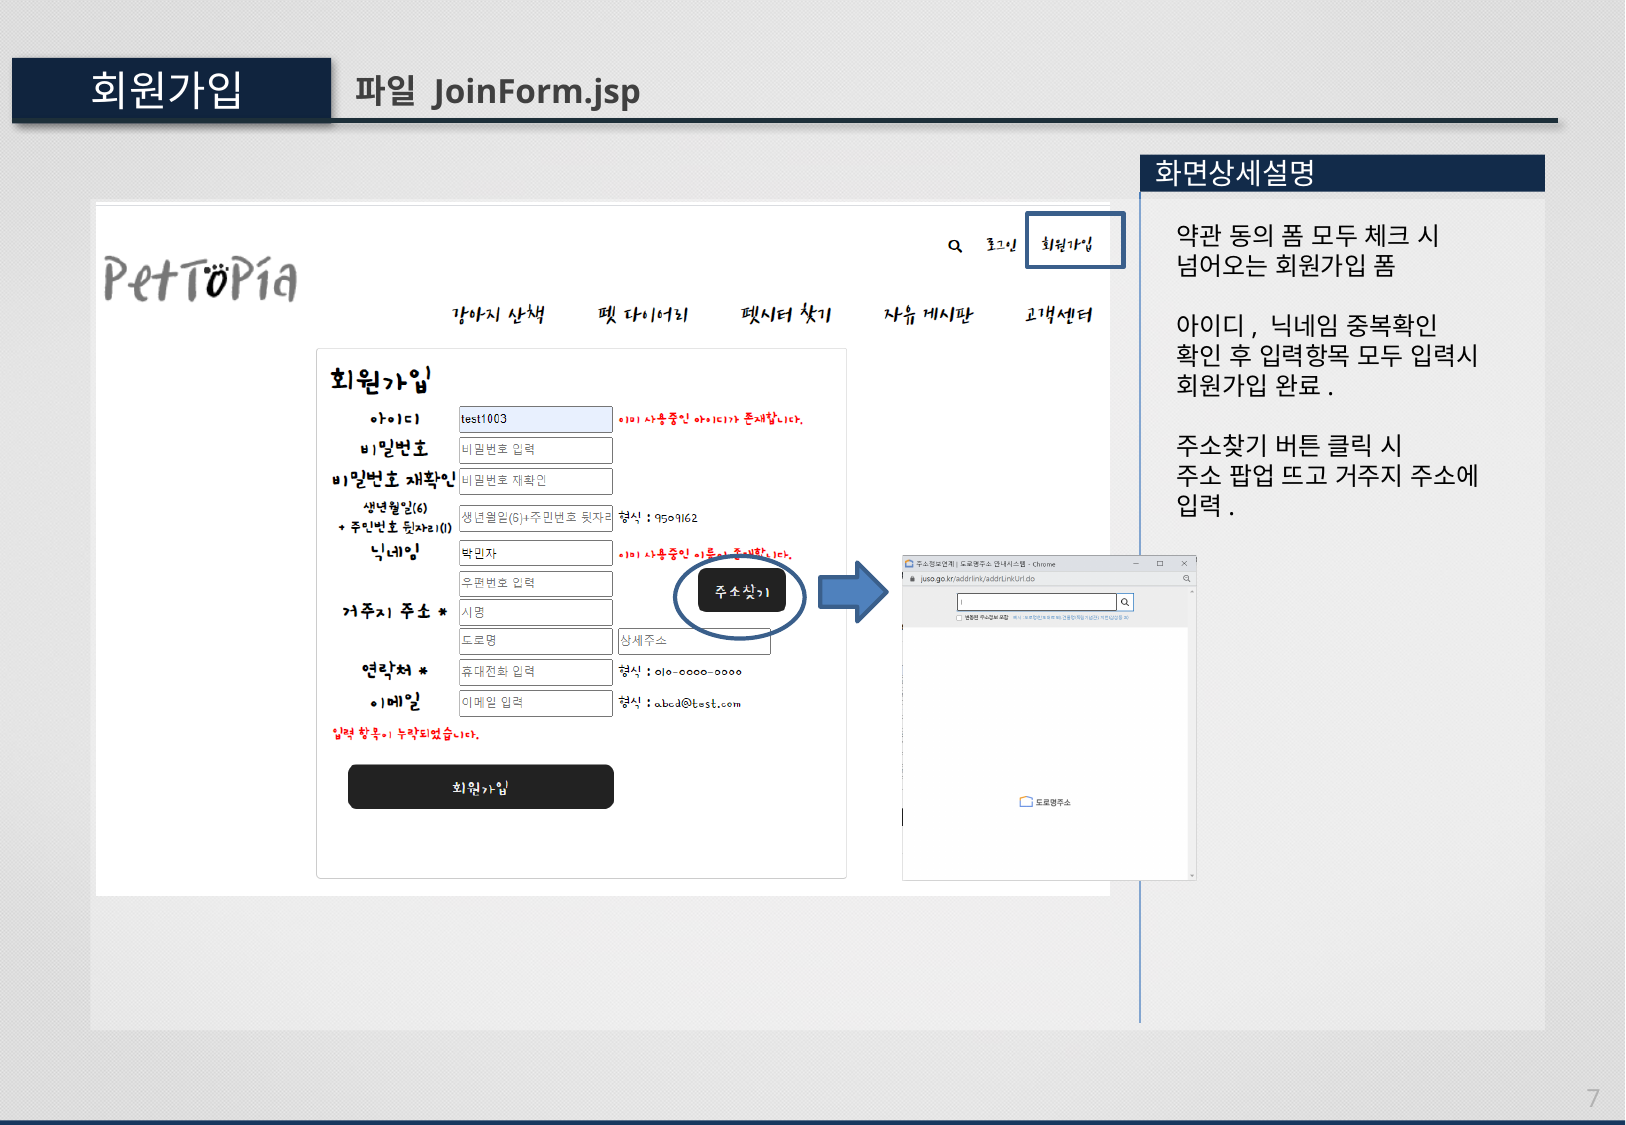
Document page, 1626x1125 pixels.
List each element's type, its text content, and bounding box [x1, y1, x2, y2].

text_box 파일 JoinForm.jsp [345, 62, 656, 117]
slide_number 7 [1236, 1069, 1616, 1125]
text_box 화면상세설명 [1138, 152, 1547, 194]
picture [96, 201, 1198, 896]
text_box [1114, 211, 1126, 269]
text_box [11, 57, 341, 119]
text_box [88, 197, 1547, 1032]
text_box 약관 동의 폼 모두 체크 시 넘어오는 회원가입 폼 아이디, 닉네임 중복확인 확인 후 입력항목 모두 입력시 회원가입 완료. 주소찾기 버튼 클릭 시 주소 팝업 뜨고 거주지 주소에 입력. [1161, 213, 1529, 528]
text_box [0, 0, 1625, 1120]
